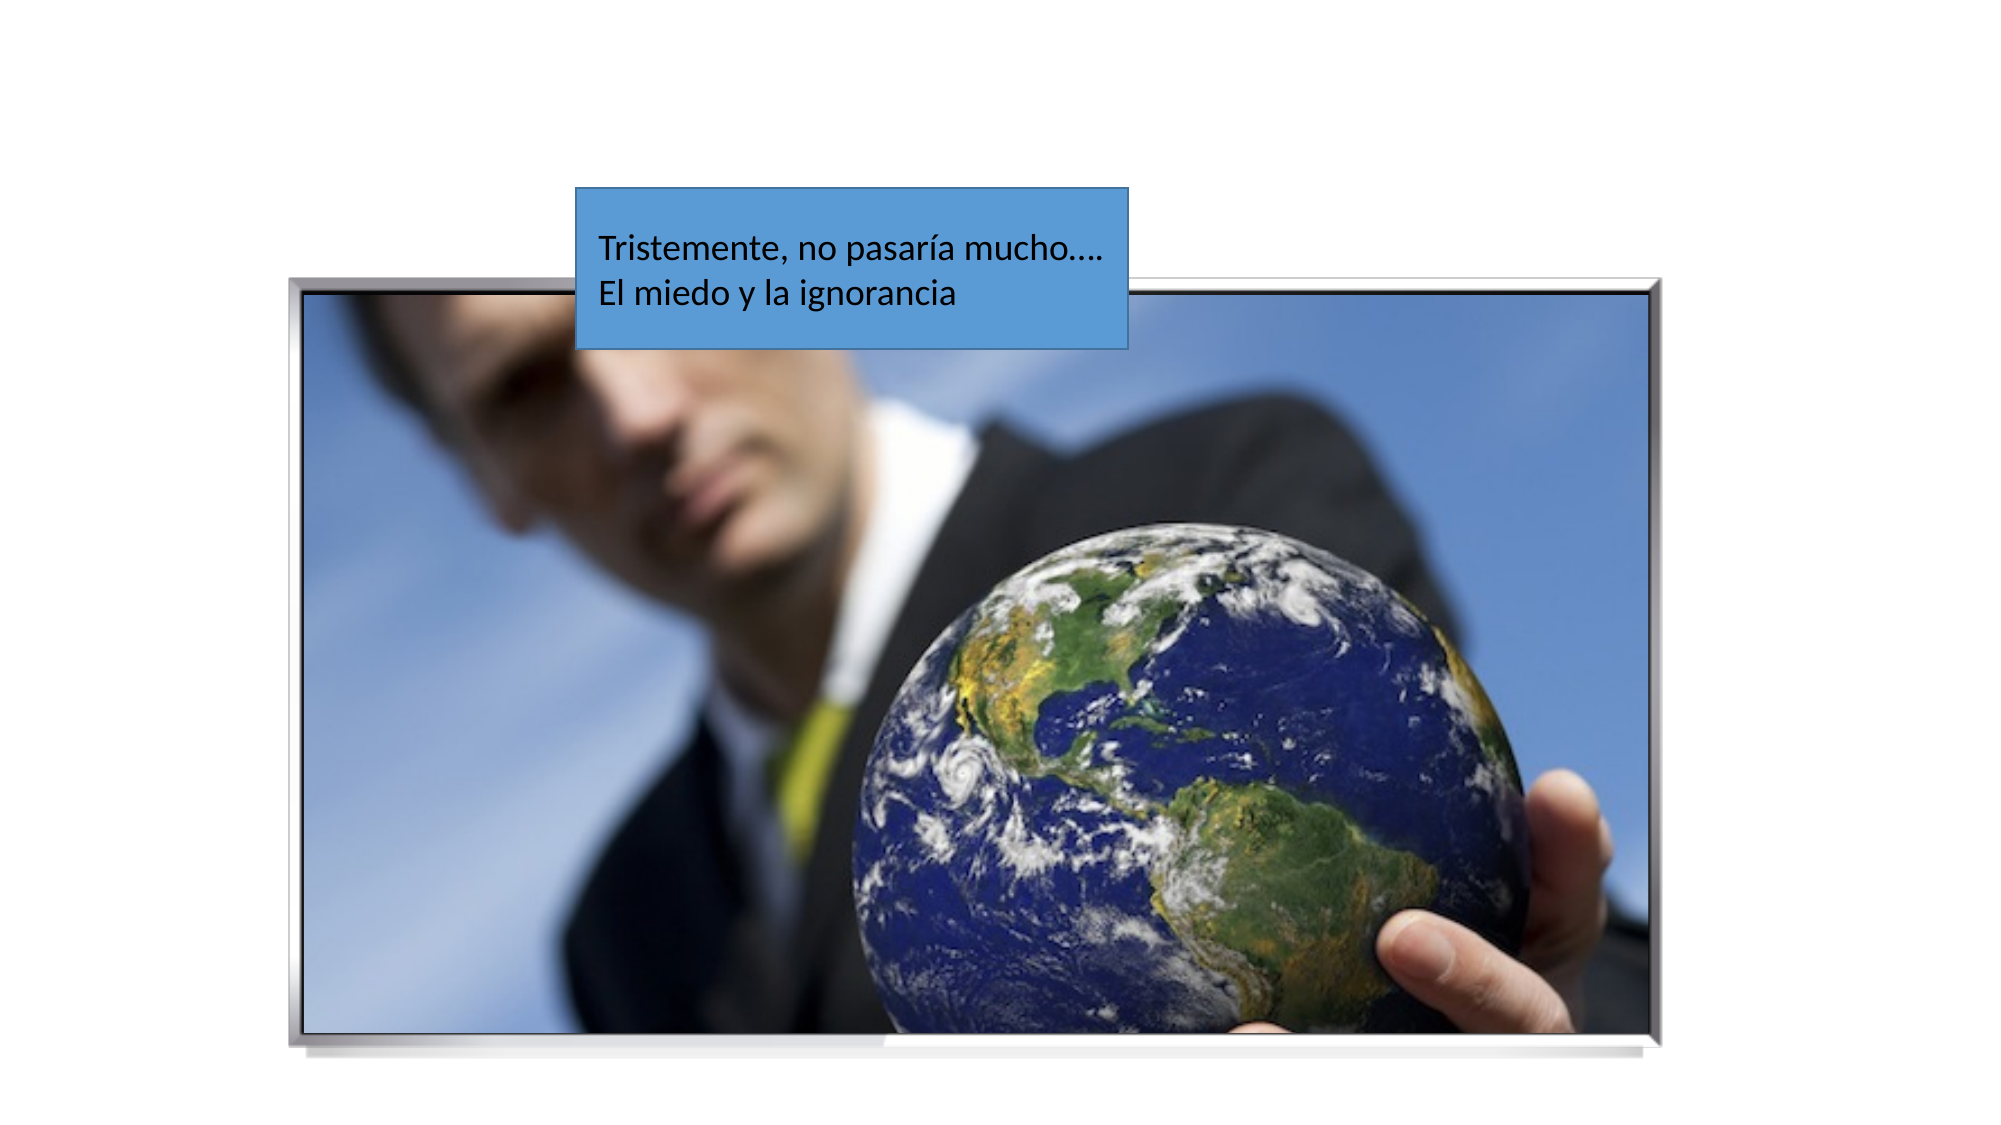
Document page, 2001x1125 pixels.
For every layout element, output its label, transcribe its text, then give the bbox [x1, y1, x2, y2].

text_box [575, 187, 1129, 268]
text_box Tristemente, no pasaría mucho…. El miedo y la ignorancia [583, 215, 1129, 268]
picture [279, 268, 1671, 1067]
